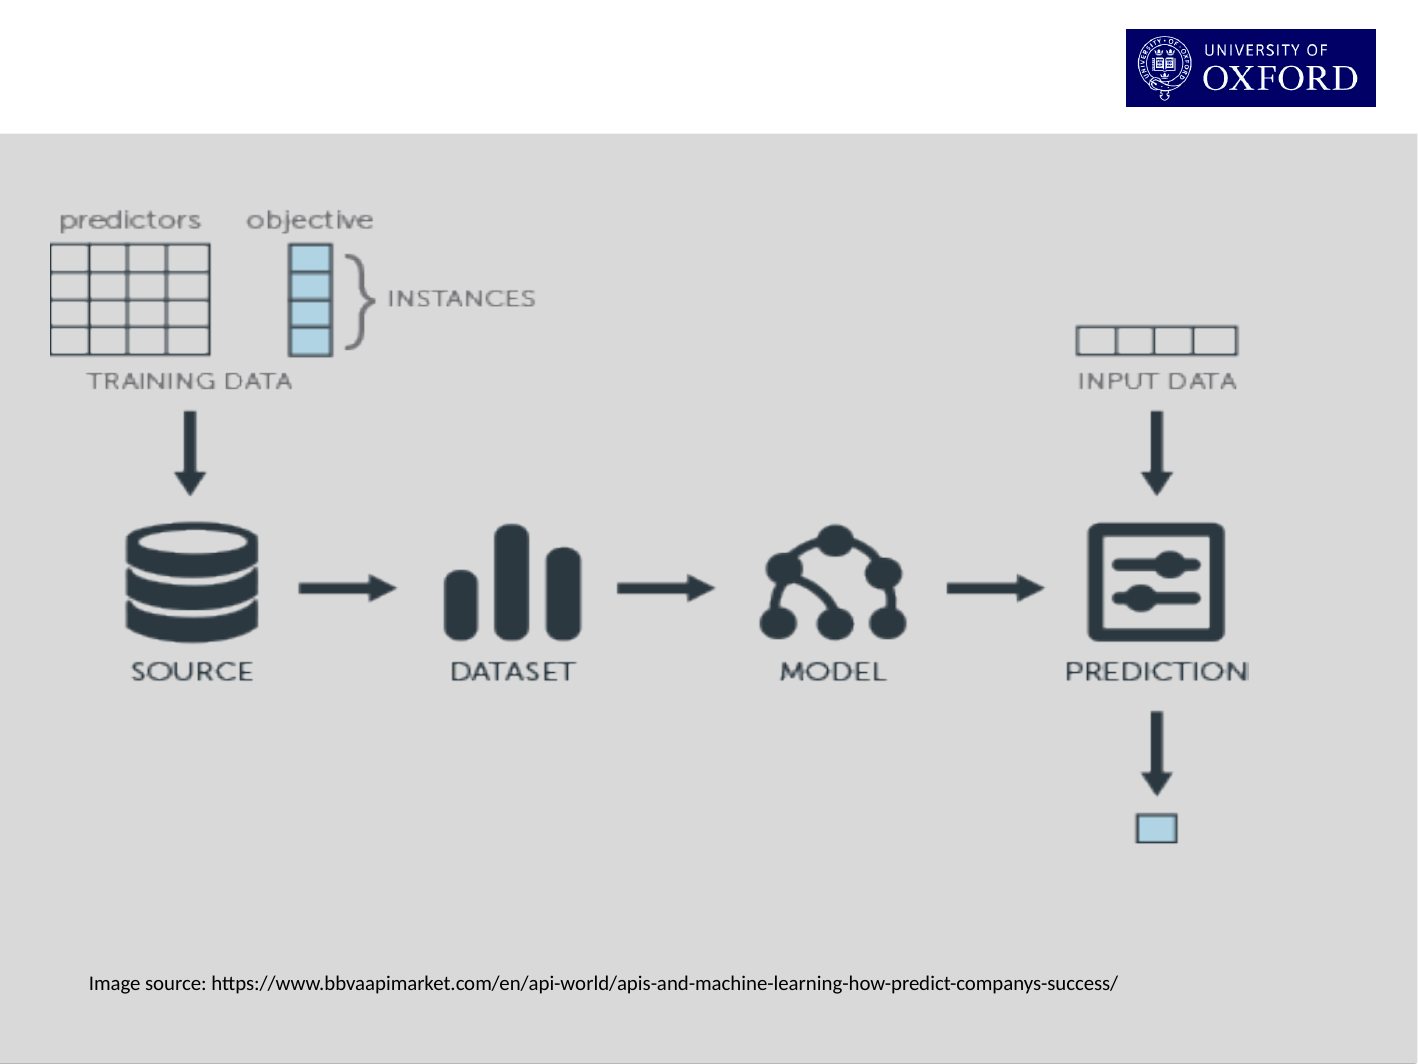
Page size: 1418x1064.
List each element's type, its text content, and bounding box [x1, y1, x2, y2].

picture [50, 190, 1249, 847]
picture [1126, 29, 1376, 107]
text_box Image source: https://www.bbvaapimarket.com/en/api-world/apis-and-machine-learning-how-predict-companys-success/ [74, 961, 1257, 1002]
